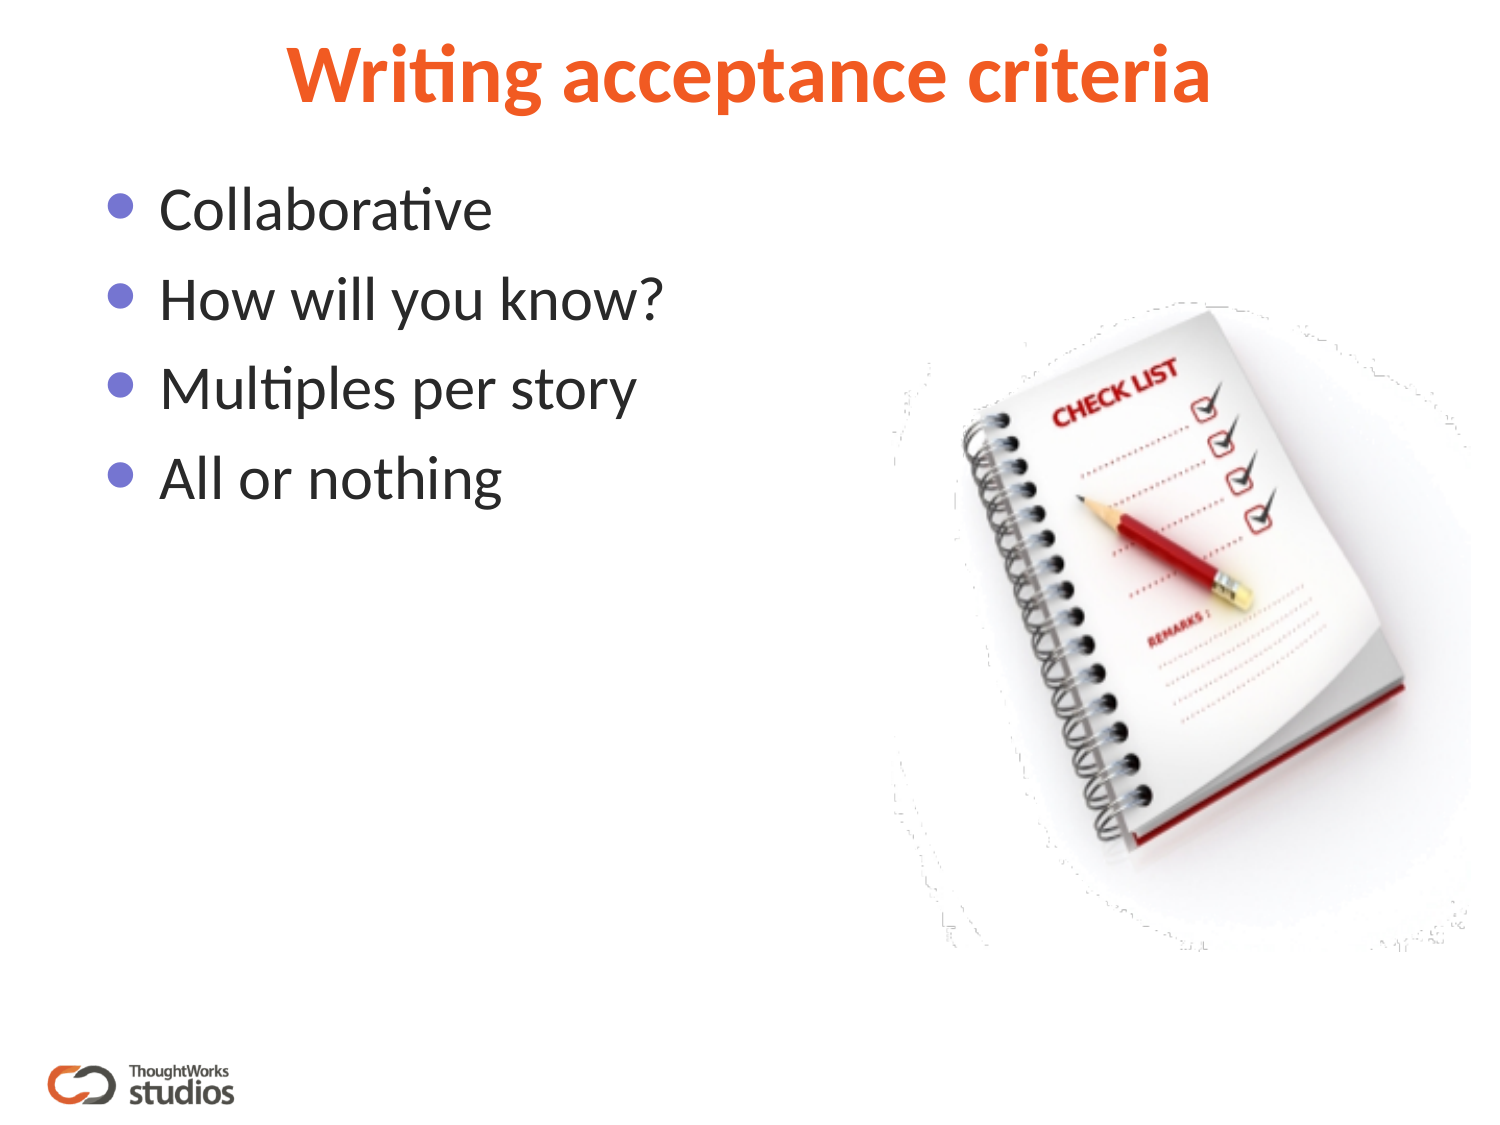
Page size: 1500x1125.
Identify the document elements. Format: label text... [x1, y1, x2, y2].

title Writing acceptance criteria [60, 0, 1440, 138]
picture [891, 243, 1471, 953]
picture [46, 1063, 235, 1105]
list Collaborative How will you know? Multiples per story All or nothing [99, 163, 1050, 1022]
